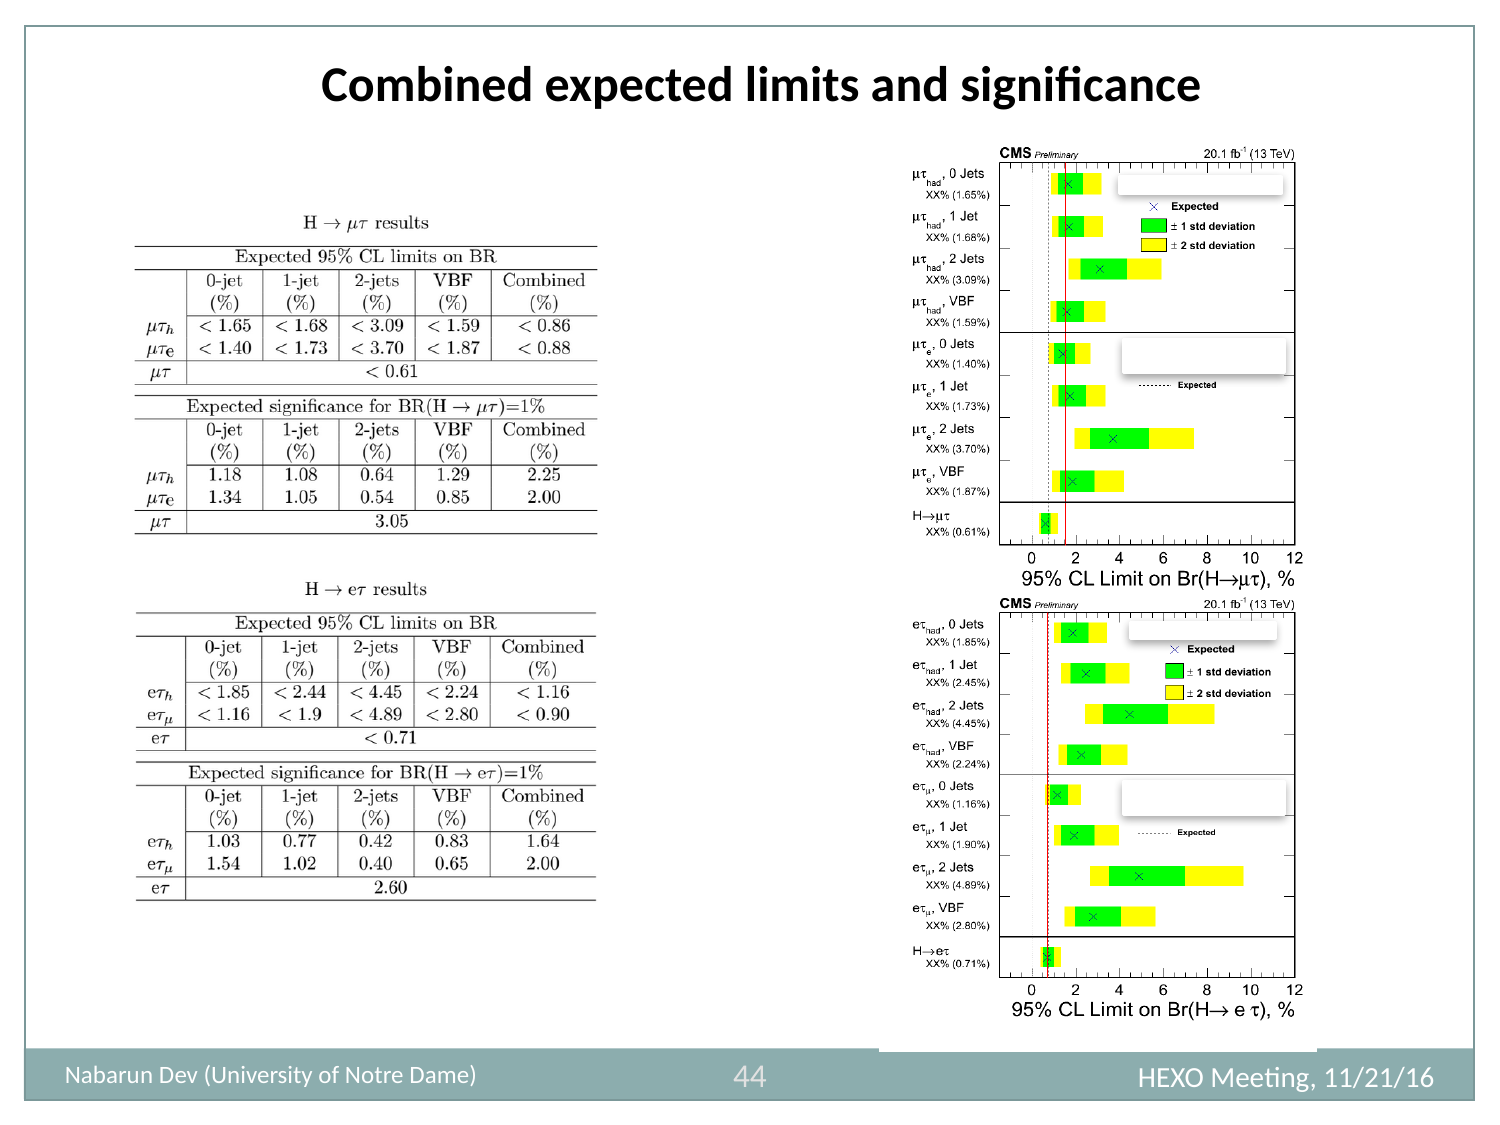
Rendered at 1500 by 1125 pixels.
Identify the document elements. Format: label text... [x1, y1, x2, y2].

slide_number 44 [699, 1037, 800, 1110]
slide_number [950, 1050, 1450, 1111]
footer Nabarun Dev (University of Notre Dame) [50, 1051, 638, 1112]
picture [878, 139, 1317, 1052]
text_box Combined expected limits and significance [306, 43, 1276, 119]
picture [121, 193, 611, 908]
